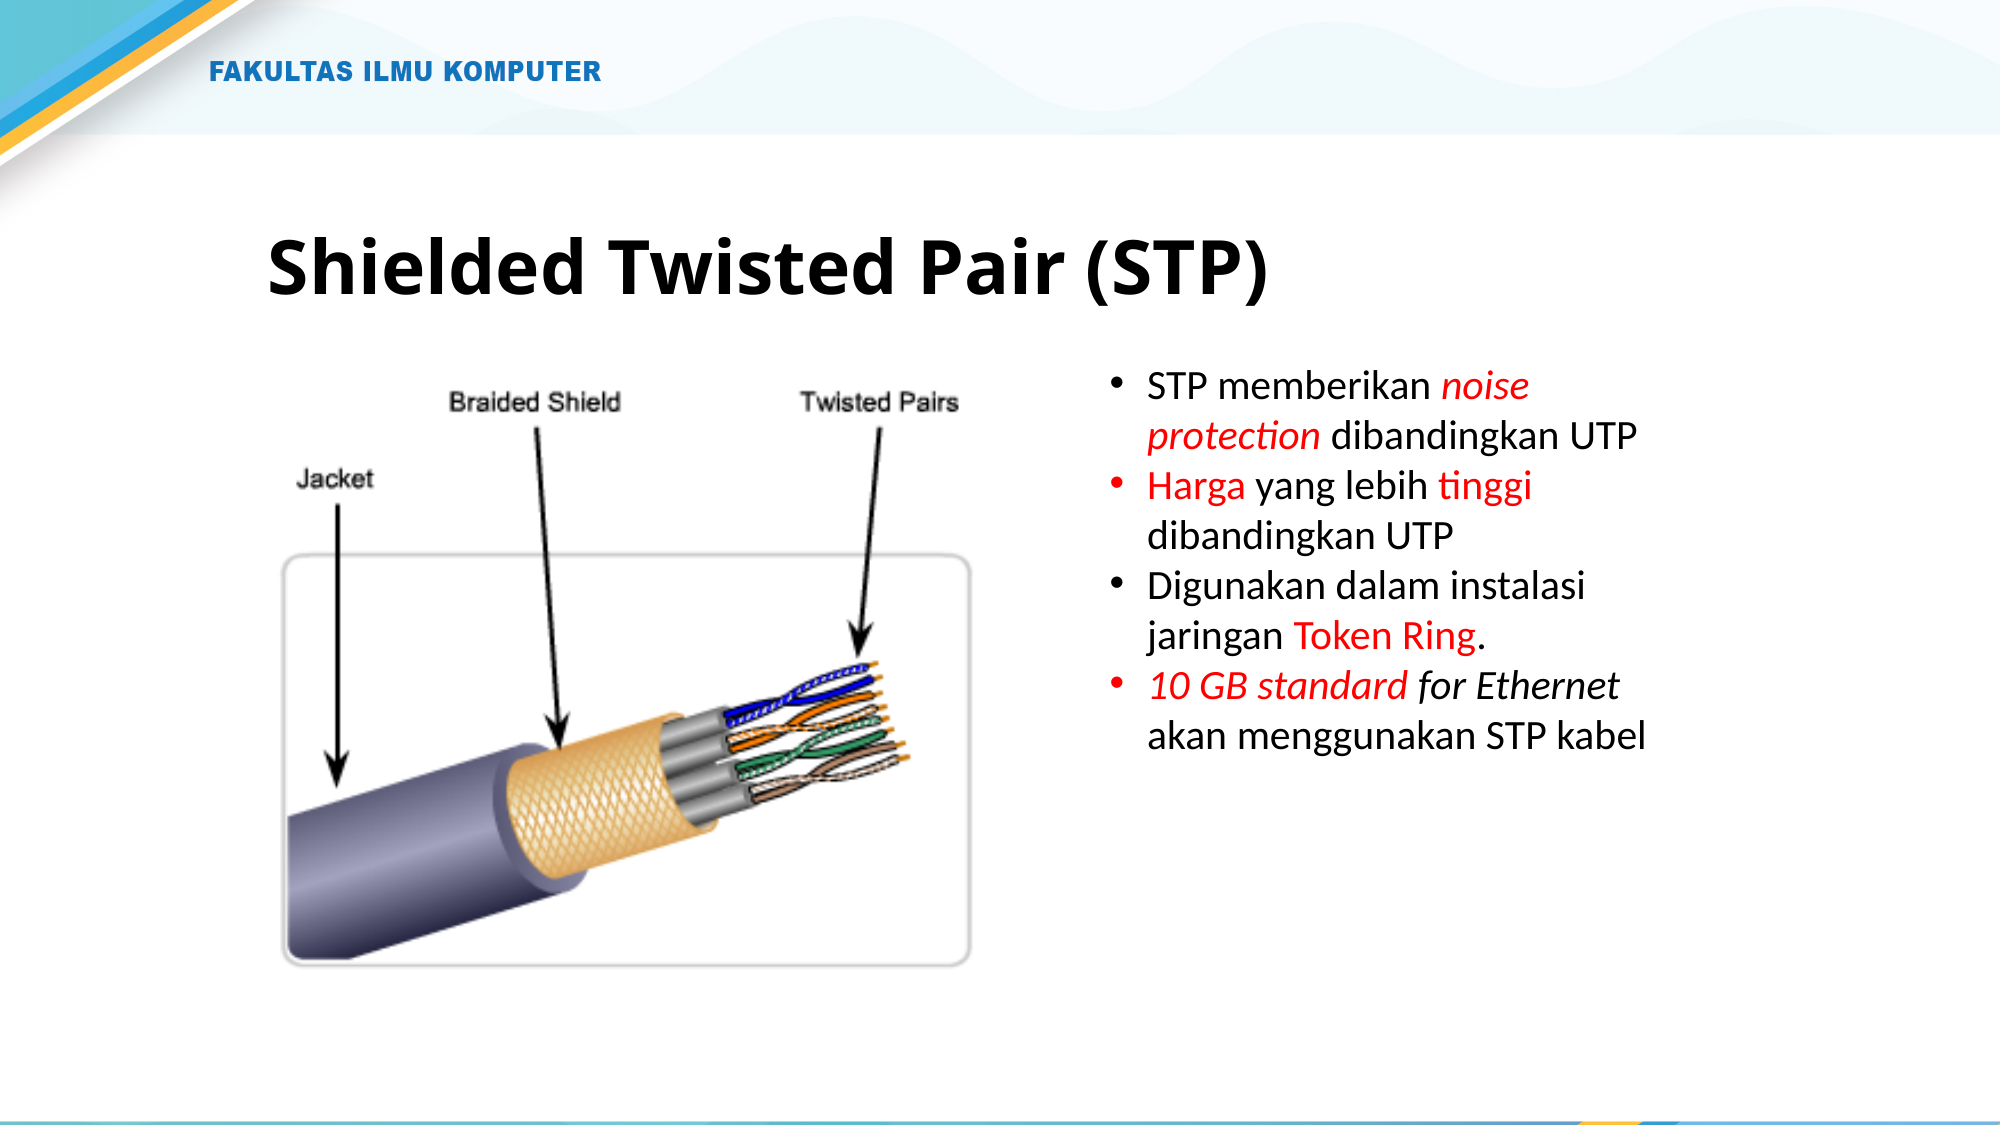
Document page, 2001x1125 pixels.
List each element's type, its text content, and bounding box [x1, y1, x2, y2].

picture [0, 0, 2000, 1125]
list STP memberikan noise protection dibandingkan UTP Harga yang lebih tinggi dibandingkan UTP Digunakan dalam instalasi jaringan Token Ring. 10 GB standard for Ethernet akan menggunakan STP kabel [1094, 349, 1693, 947]
title Shielded Twisted Pair (STP) [252, 204, 1852, 337]
